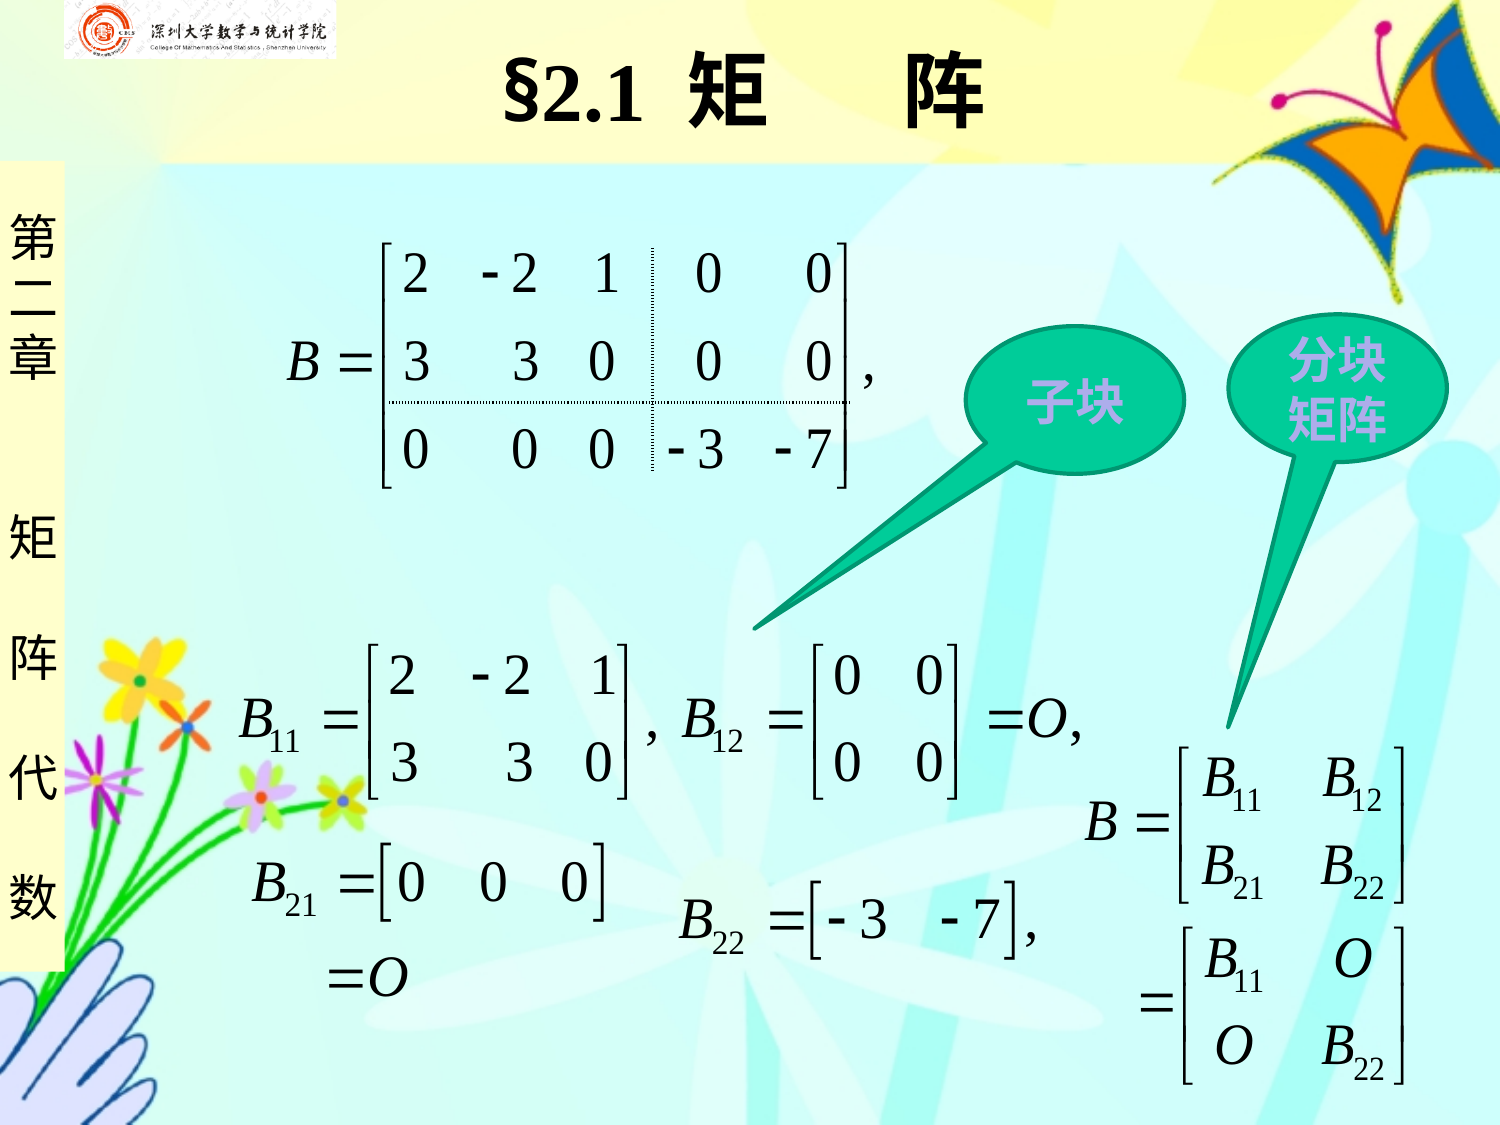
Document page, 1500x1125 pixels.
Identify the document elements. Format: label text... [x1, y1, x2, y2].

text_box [671, 633, 1093, 810]
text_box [1127, 916, 1424, 1098]
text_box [241, 839, 619, 1007]
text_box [277, 231, 886, 499]
text_box 子块 [752, 324, 1187, 631]
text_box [1074, 736, 1426, 918]
text_box 分块矩阵 [1225, 312, 1450, 730]
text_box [668, 875, 1046, 971]
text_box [228, 633, 668, 810]
title §2.1 矩 阵 [485, 0, 1034, 191]
picture [0, 0, 1500, 1125]
